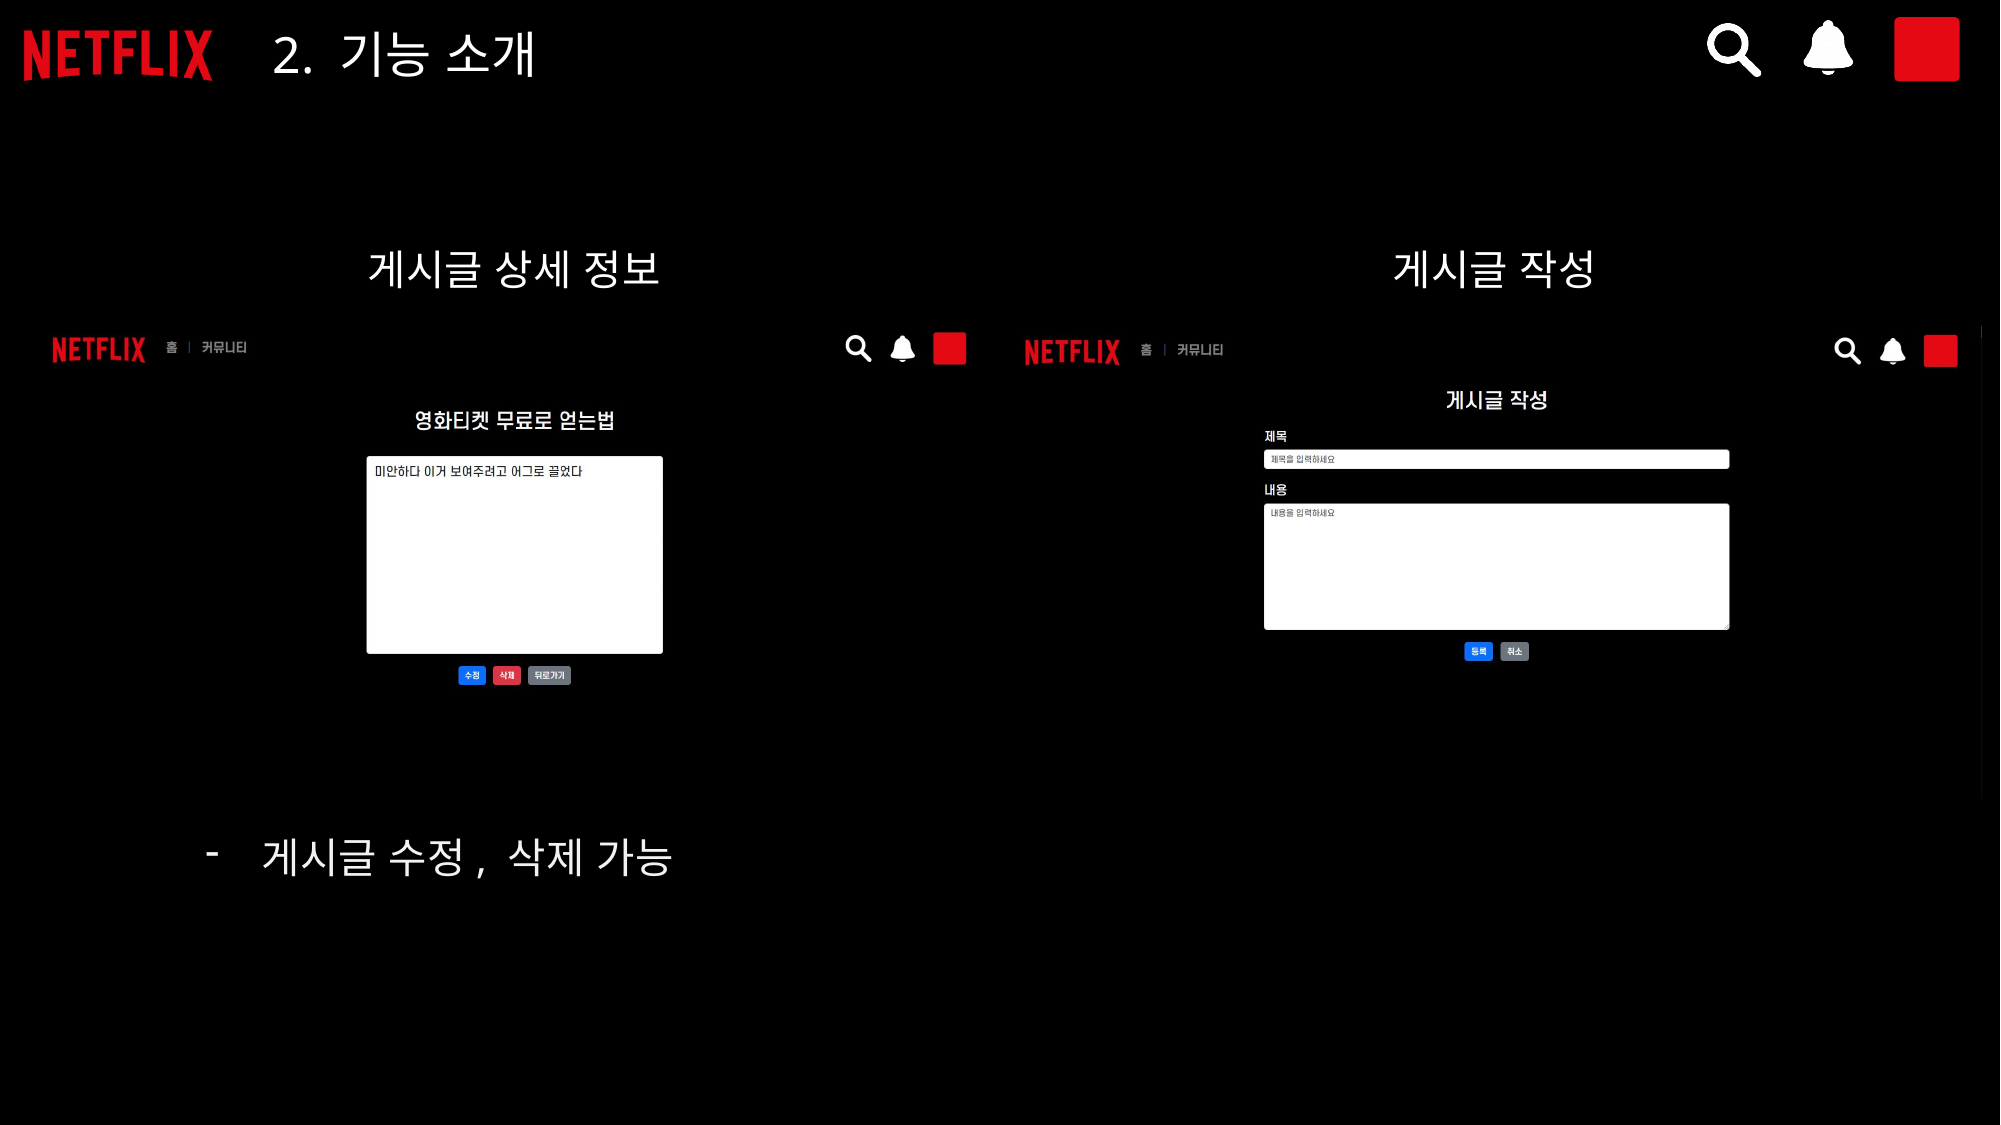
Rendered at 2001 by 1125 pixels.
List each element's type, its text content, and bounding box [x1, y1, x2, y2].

text_box 게시글 상세 정보 [190, 236, 838, 301]
text_box 2. 기능 소개 [258, 16, 1394, 92]
picture [1012, 326, 1982, 799]
picture [40, 326, 988, 799]
text_box [1893, 16, 1961, 83]
text_box 게시글 수정, 삭제 가능 [190, 823, 1075, 889]
picture [1801, 20, 1855, 75]
picture [17, 19, 219, 86]
picture [1707, 23, 1762, 77]
text_box 게시글 작성 [1171, 236, 1819, 301]
